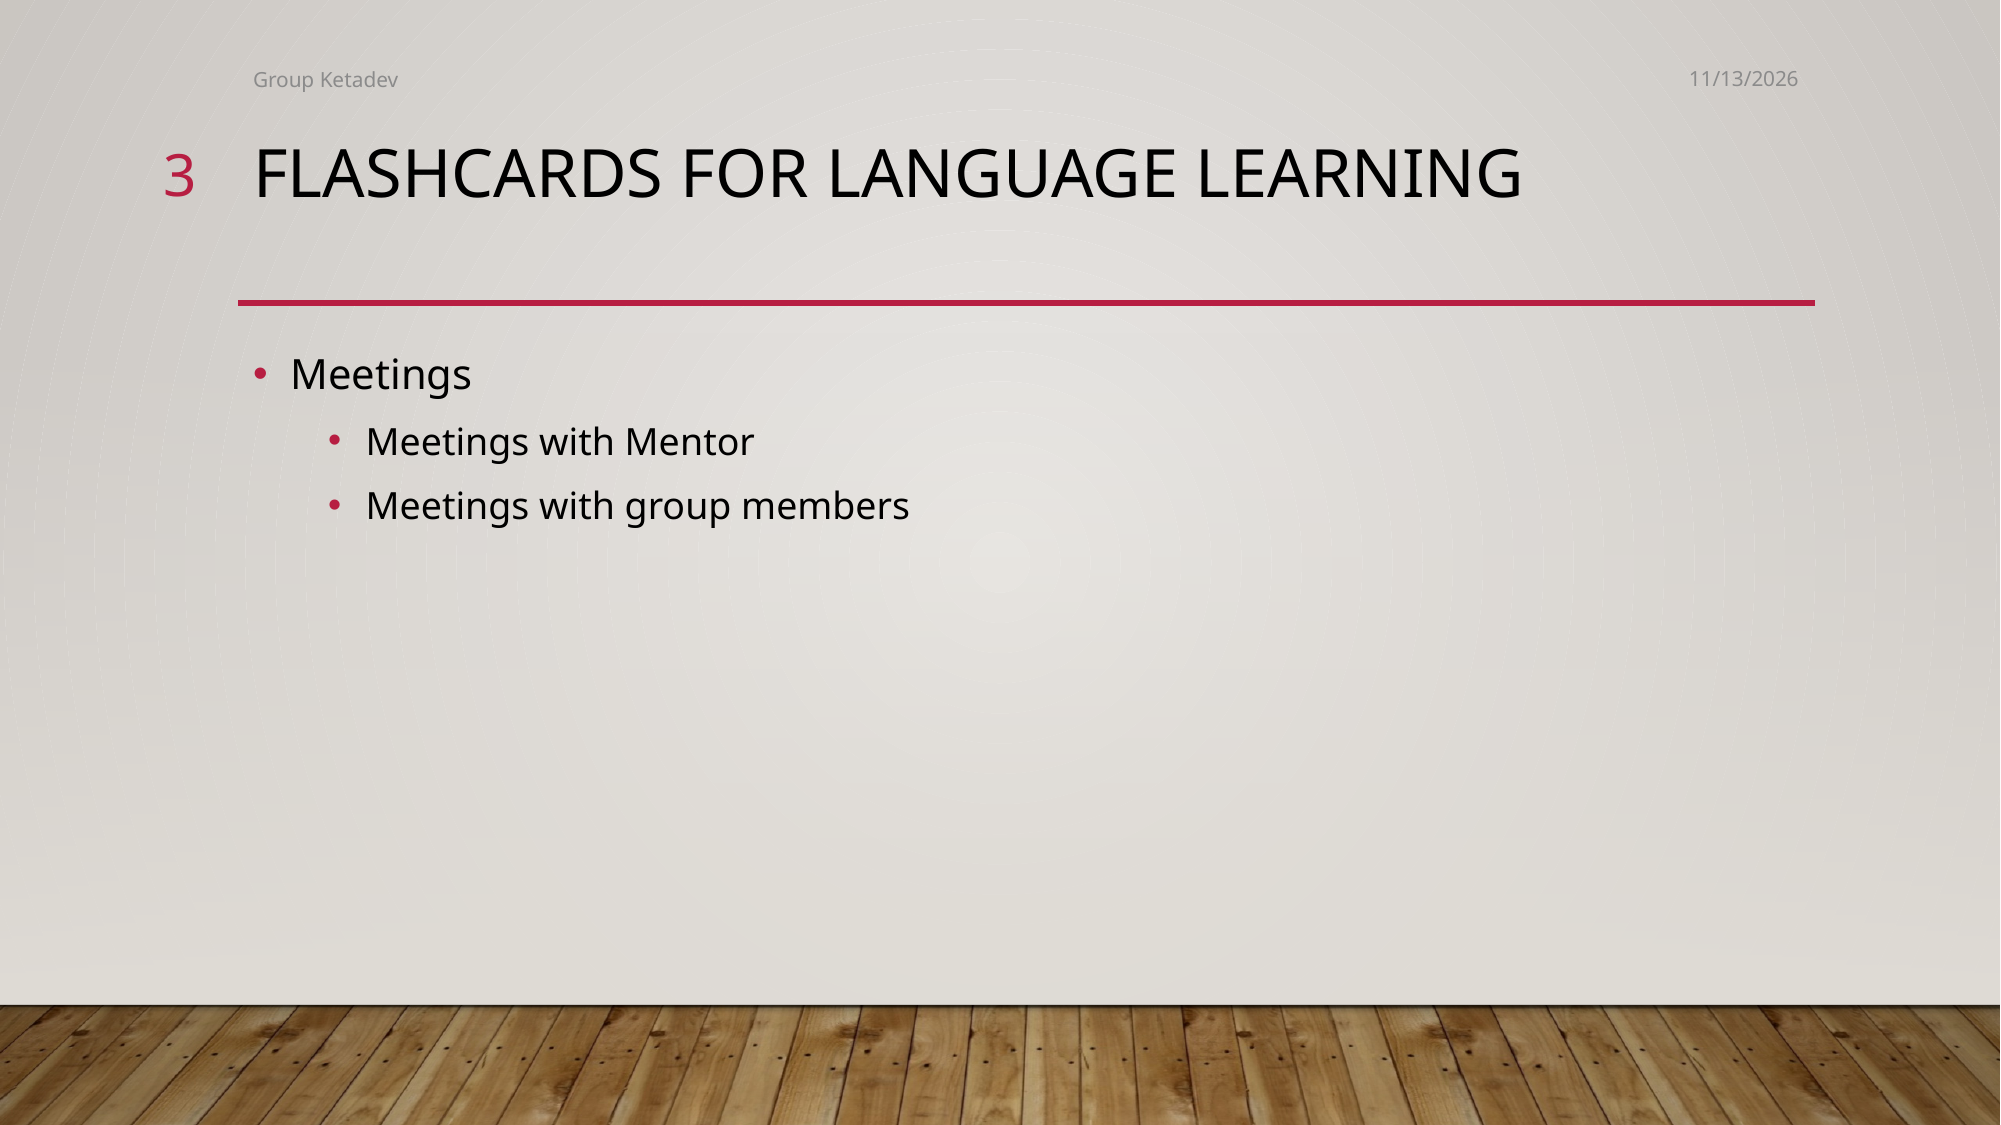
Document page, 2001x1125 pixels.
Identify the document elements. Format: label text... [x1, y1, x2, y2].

list Meetings Meetings with Mentor Meetings with group members [238, 330, 1814, 897]
slide_number 3 [78, 131, 212, 214]
picture [0, 1005, 2000, 1125]
footer Group Ketadev [238, 54, 1213, 105]
title FlashCards For Language Learnıng [238, 131, 1814, 305]
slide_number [1239, 54, 1814, 105]
